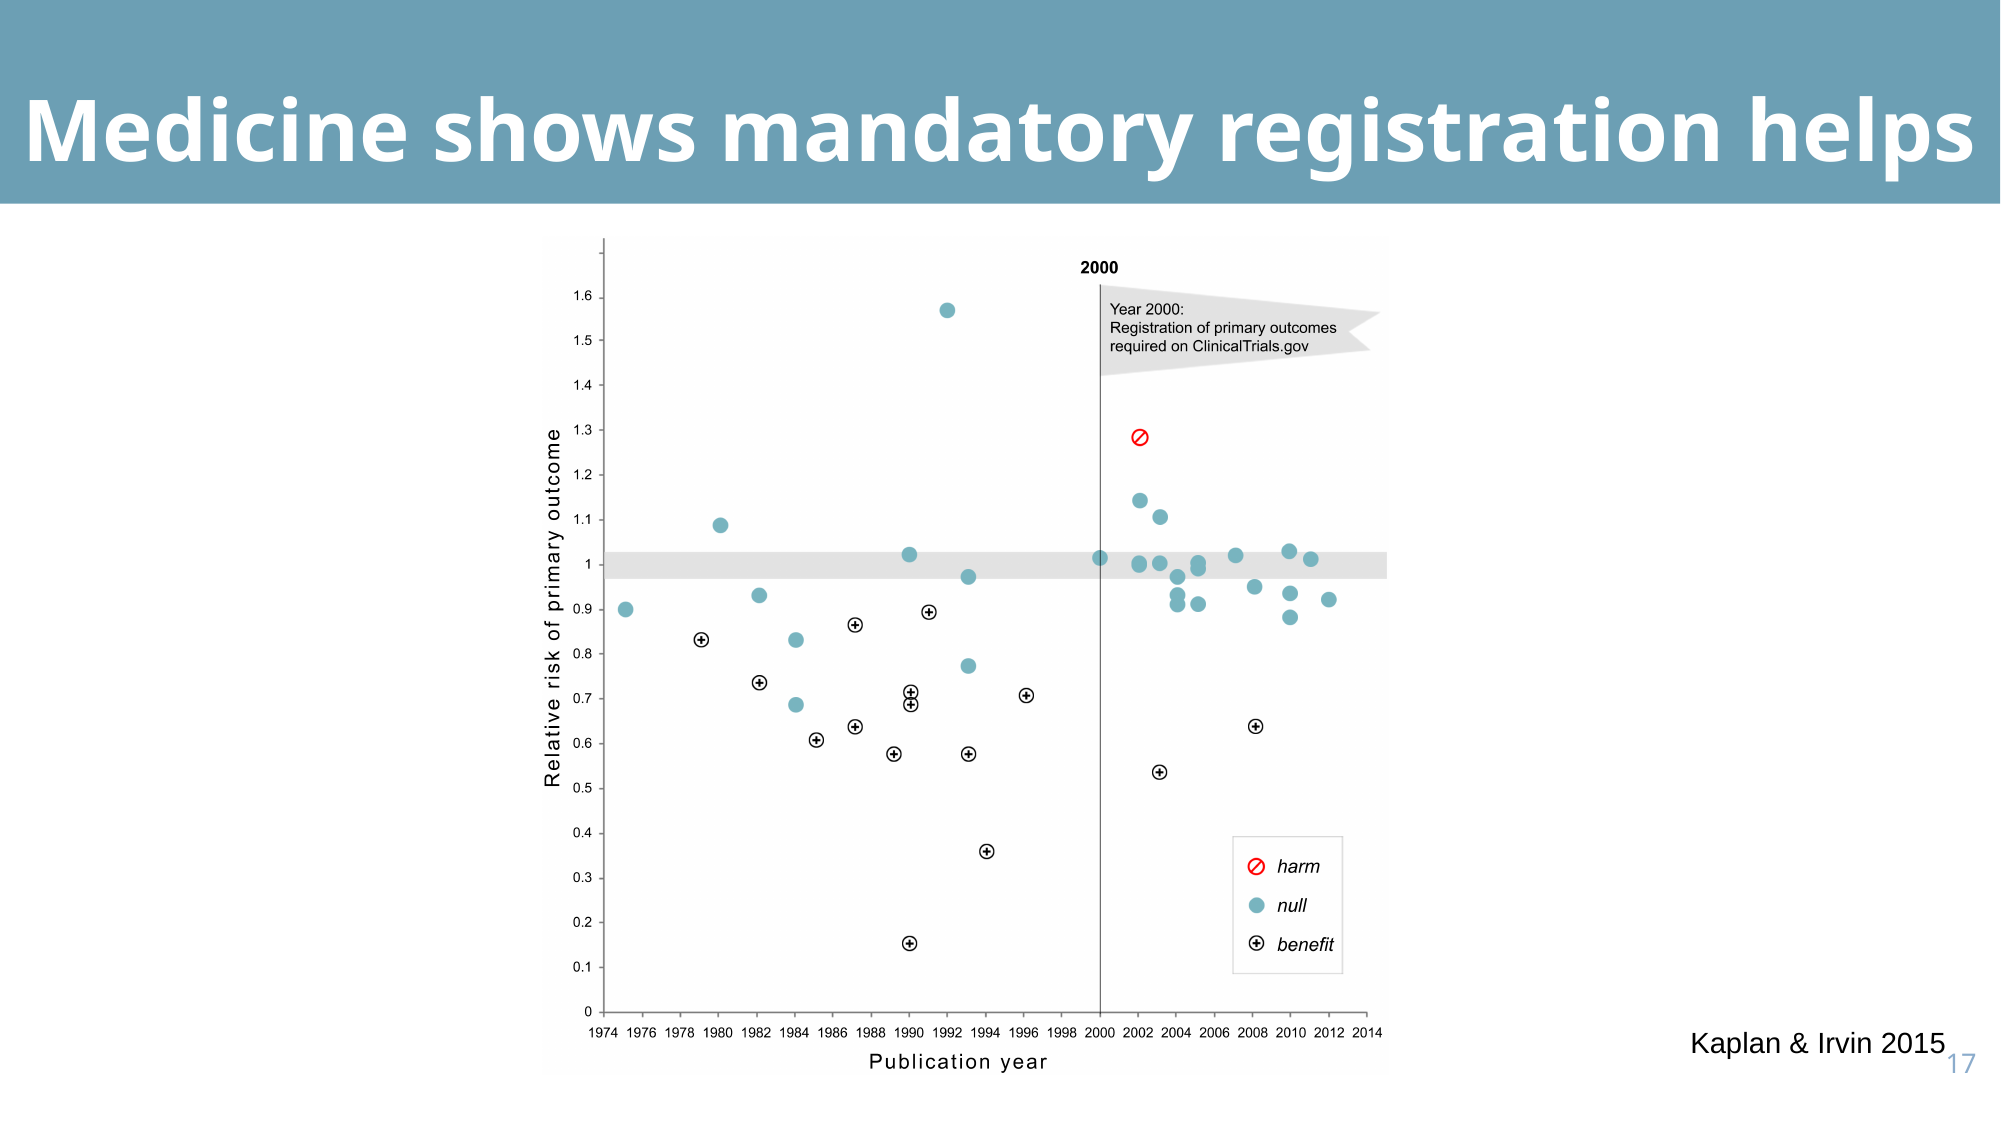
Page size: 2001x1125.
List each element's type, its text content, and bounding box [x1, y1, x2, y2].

picture [542, 236, 1390, 1075]
title Medicine shows mandatory registration helps [0, 0, 2000, 187]
slide_number 16 [1871, 1067, 1992, 1125]
text_box Kaplan & Irvin 2015 [1675, 1017, 2000, 1067]
